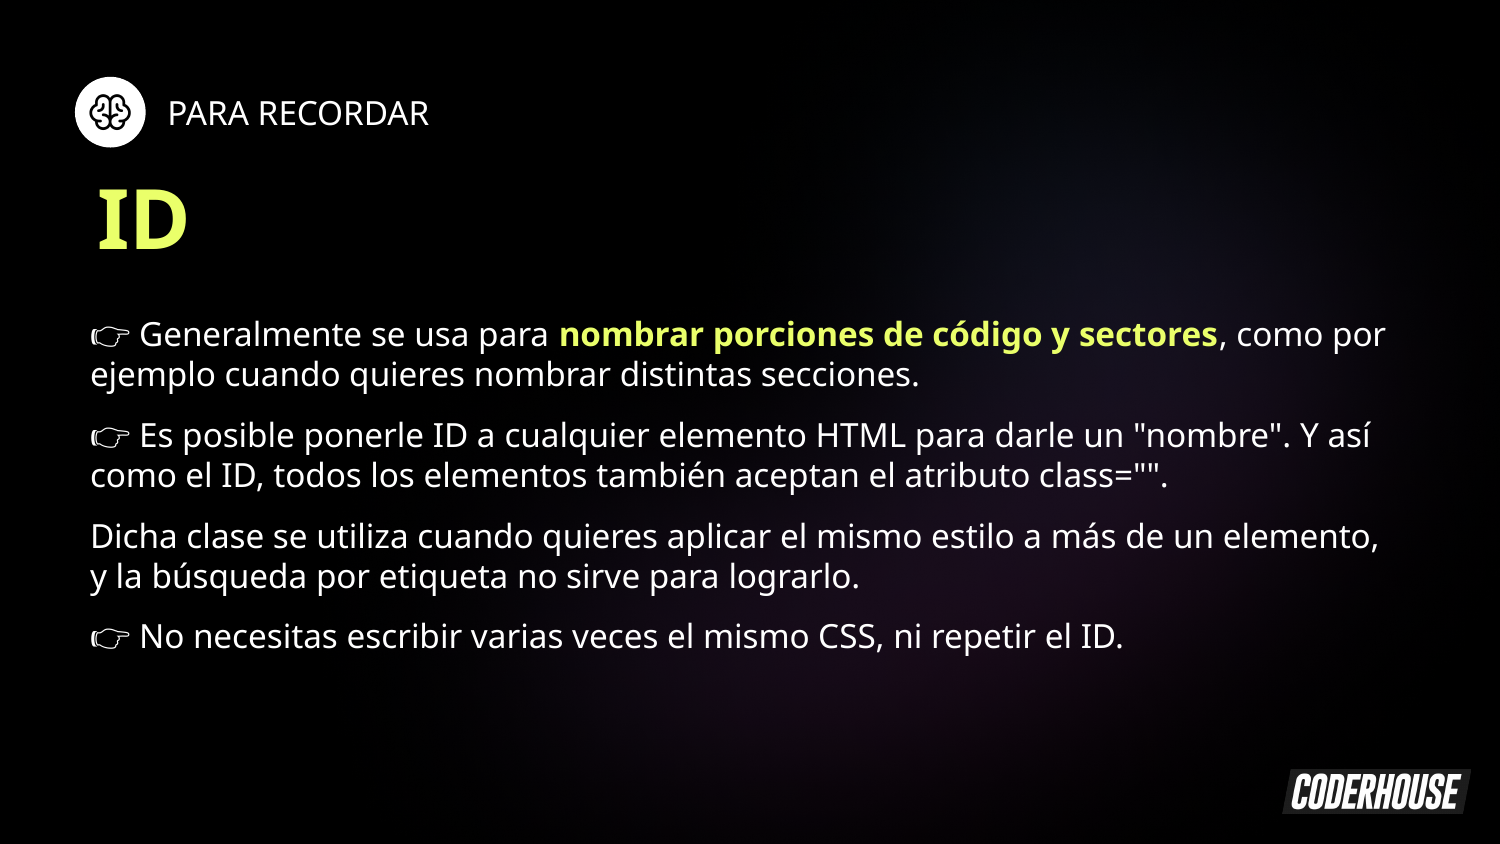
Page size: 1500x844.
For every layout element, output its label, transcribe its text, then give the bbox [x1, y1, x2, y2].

text_box ID [82, 162, 1282, 283]
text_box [74, 76, 146, 148]
text_box 👉 Generalmente se usa para nombrar porciones de código y sectores, como por ejemplo cuando quieres nombrar distintas secciones. 👉 Es posible ponerle ID a cualquier elemento HTML para darle un "nombre". Y así como el ID, todos los elementos también aceptan el atributo class="". Dicha clase se utiliza cuando quieres aplicar el mismo estilo a más de un elemento, y la búsqueda por etiqueta no sirve para lograrlo. 👉 No necesitas escribir varias veces el mismo CSS, ni repetir el ID. [75, 298, 1416, 671]
picture [0, 0, 1500, 844]
text_box PARA RECORDAR [152, 76, 632, 147]
